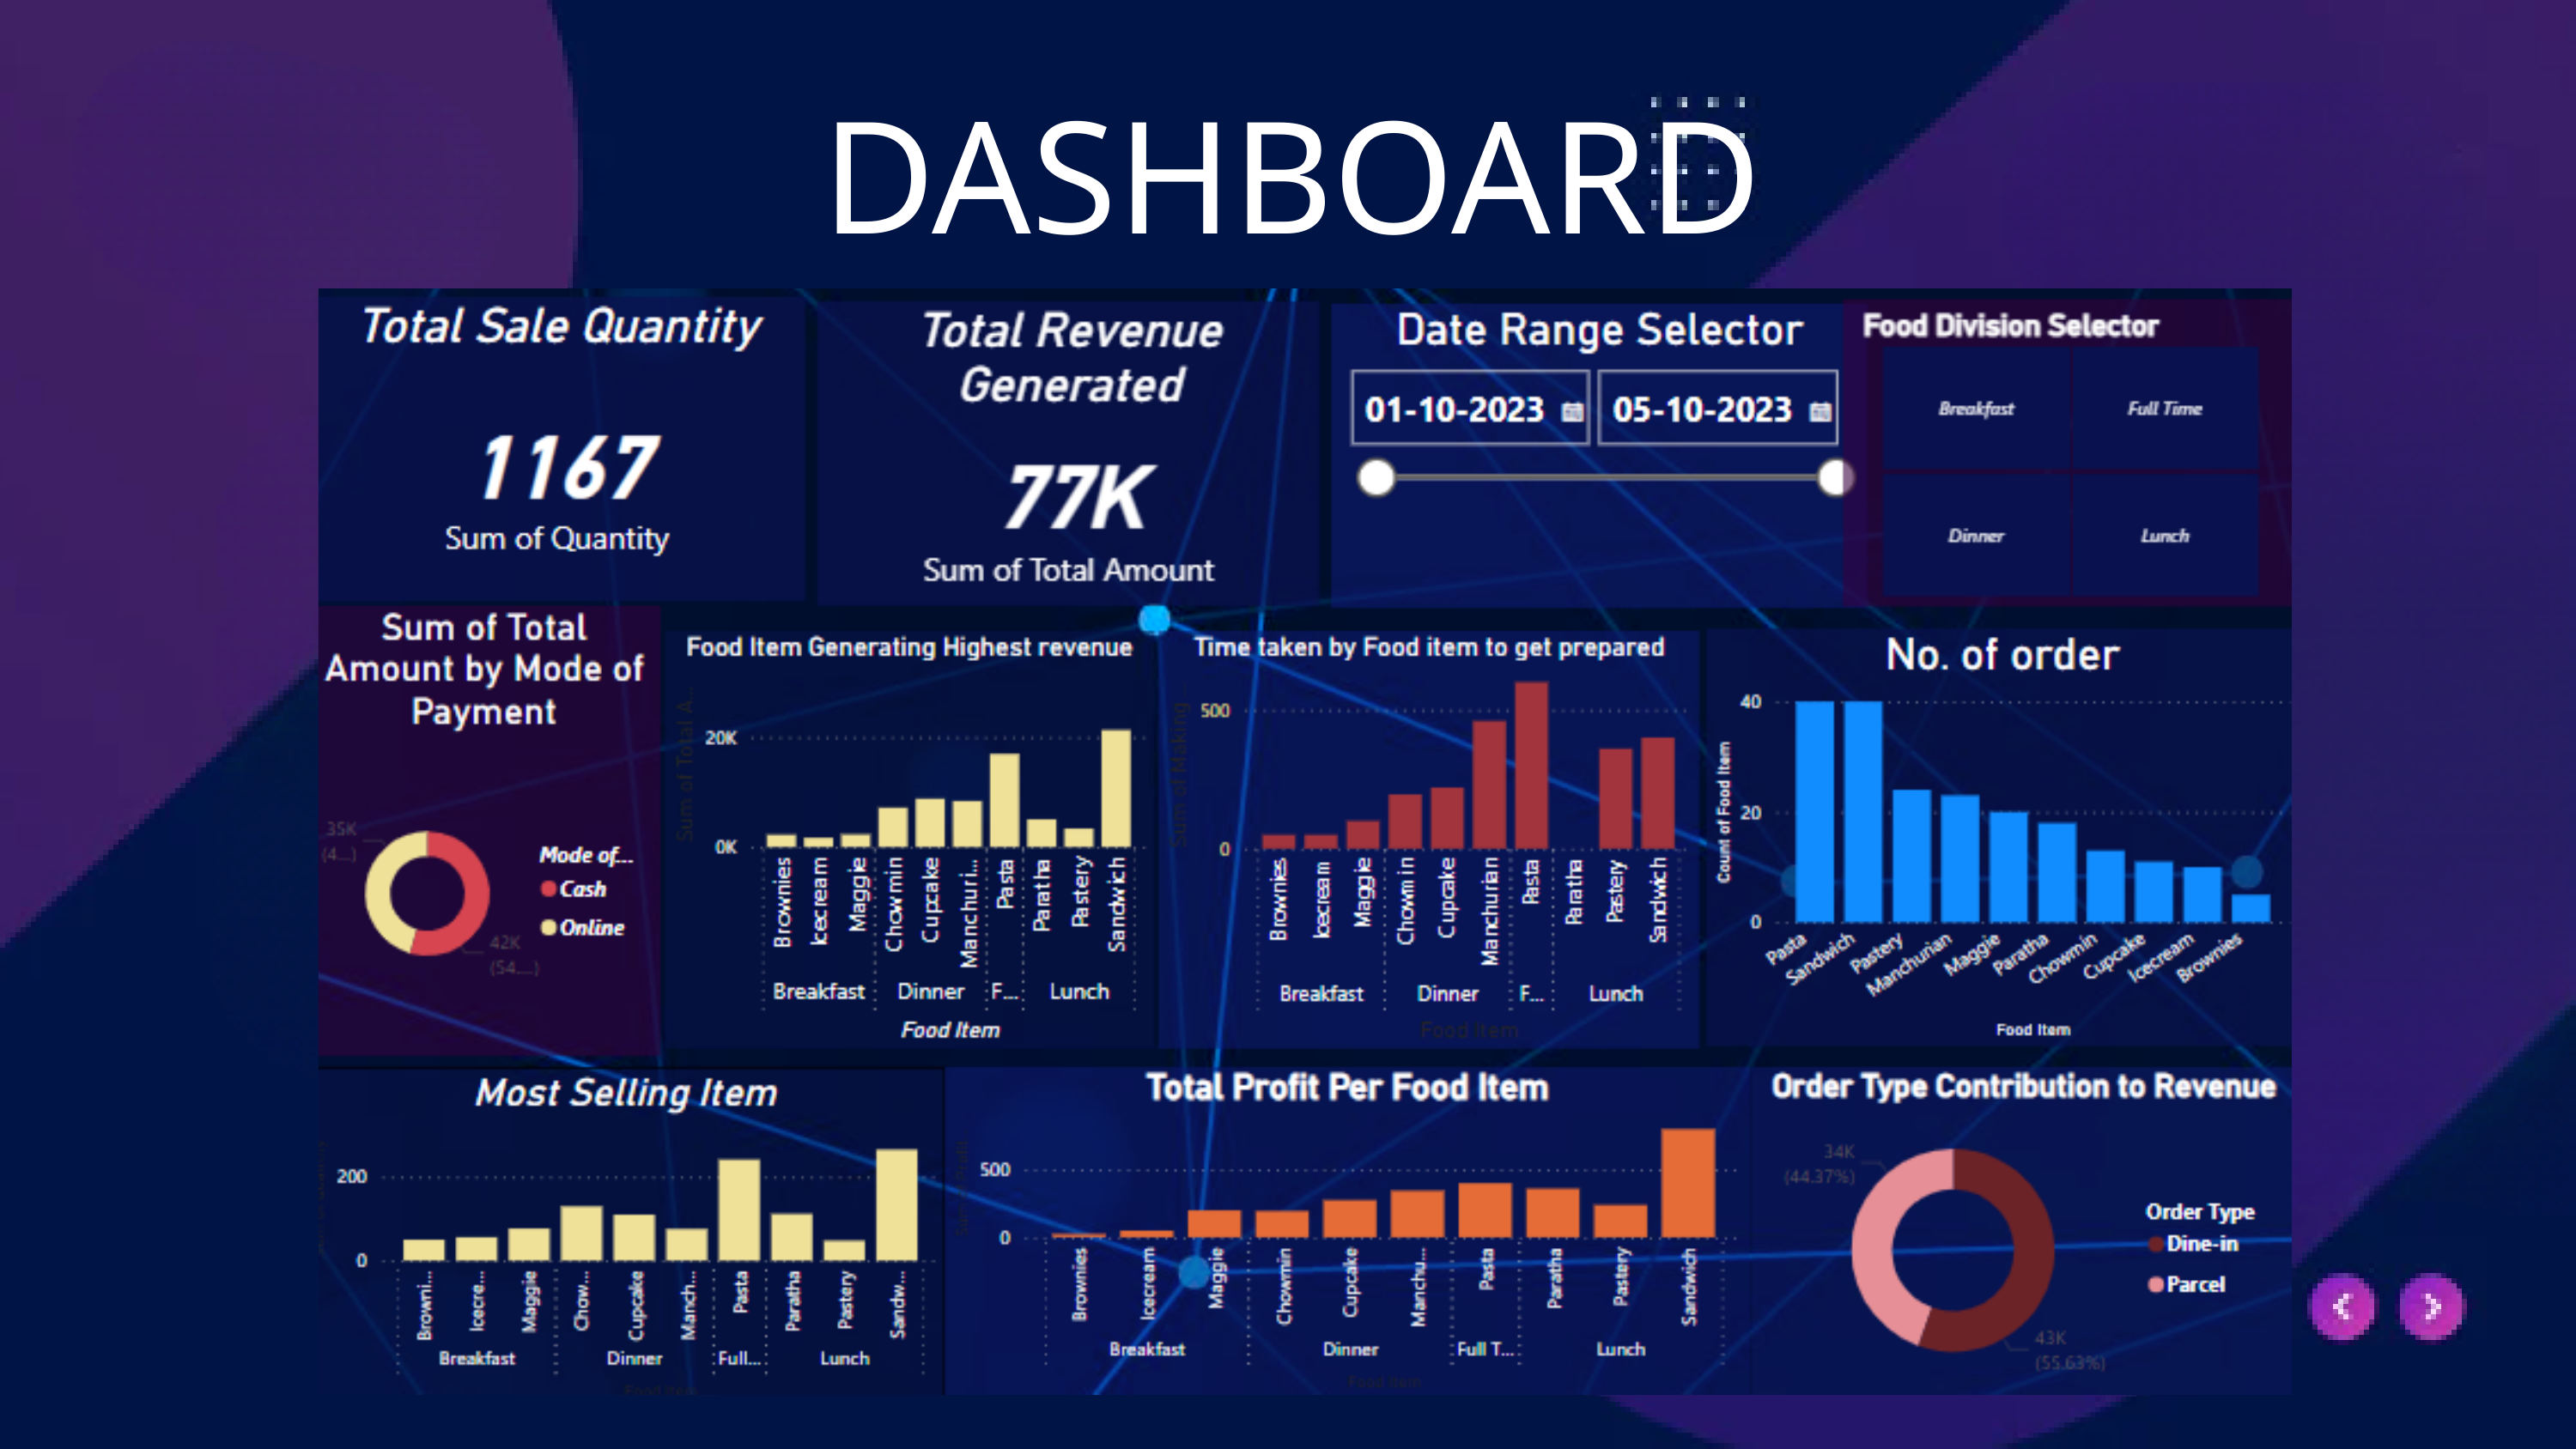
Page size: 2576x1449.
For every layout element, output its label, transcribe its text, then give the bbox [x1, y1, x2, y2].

text_box [318, 288, 2292, 1395]
text_box [0, 0, 2576, 1449]
text_box DASHBOARD [439, 78, 2186, 265]
